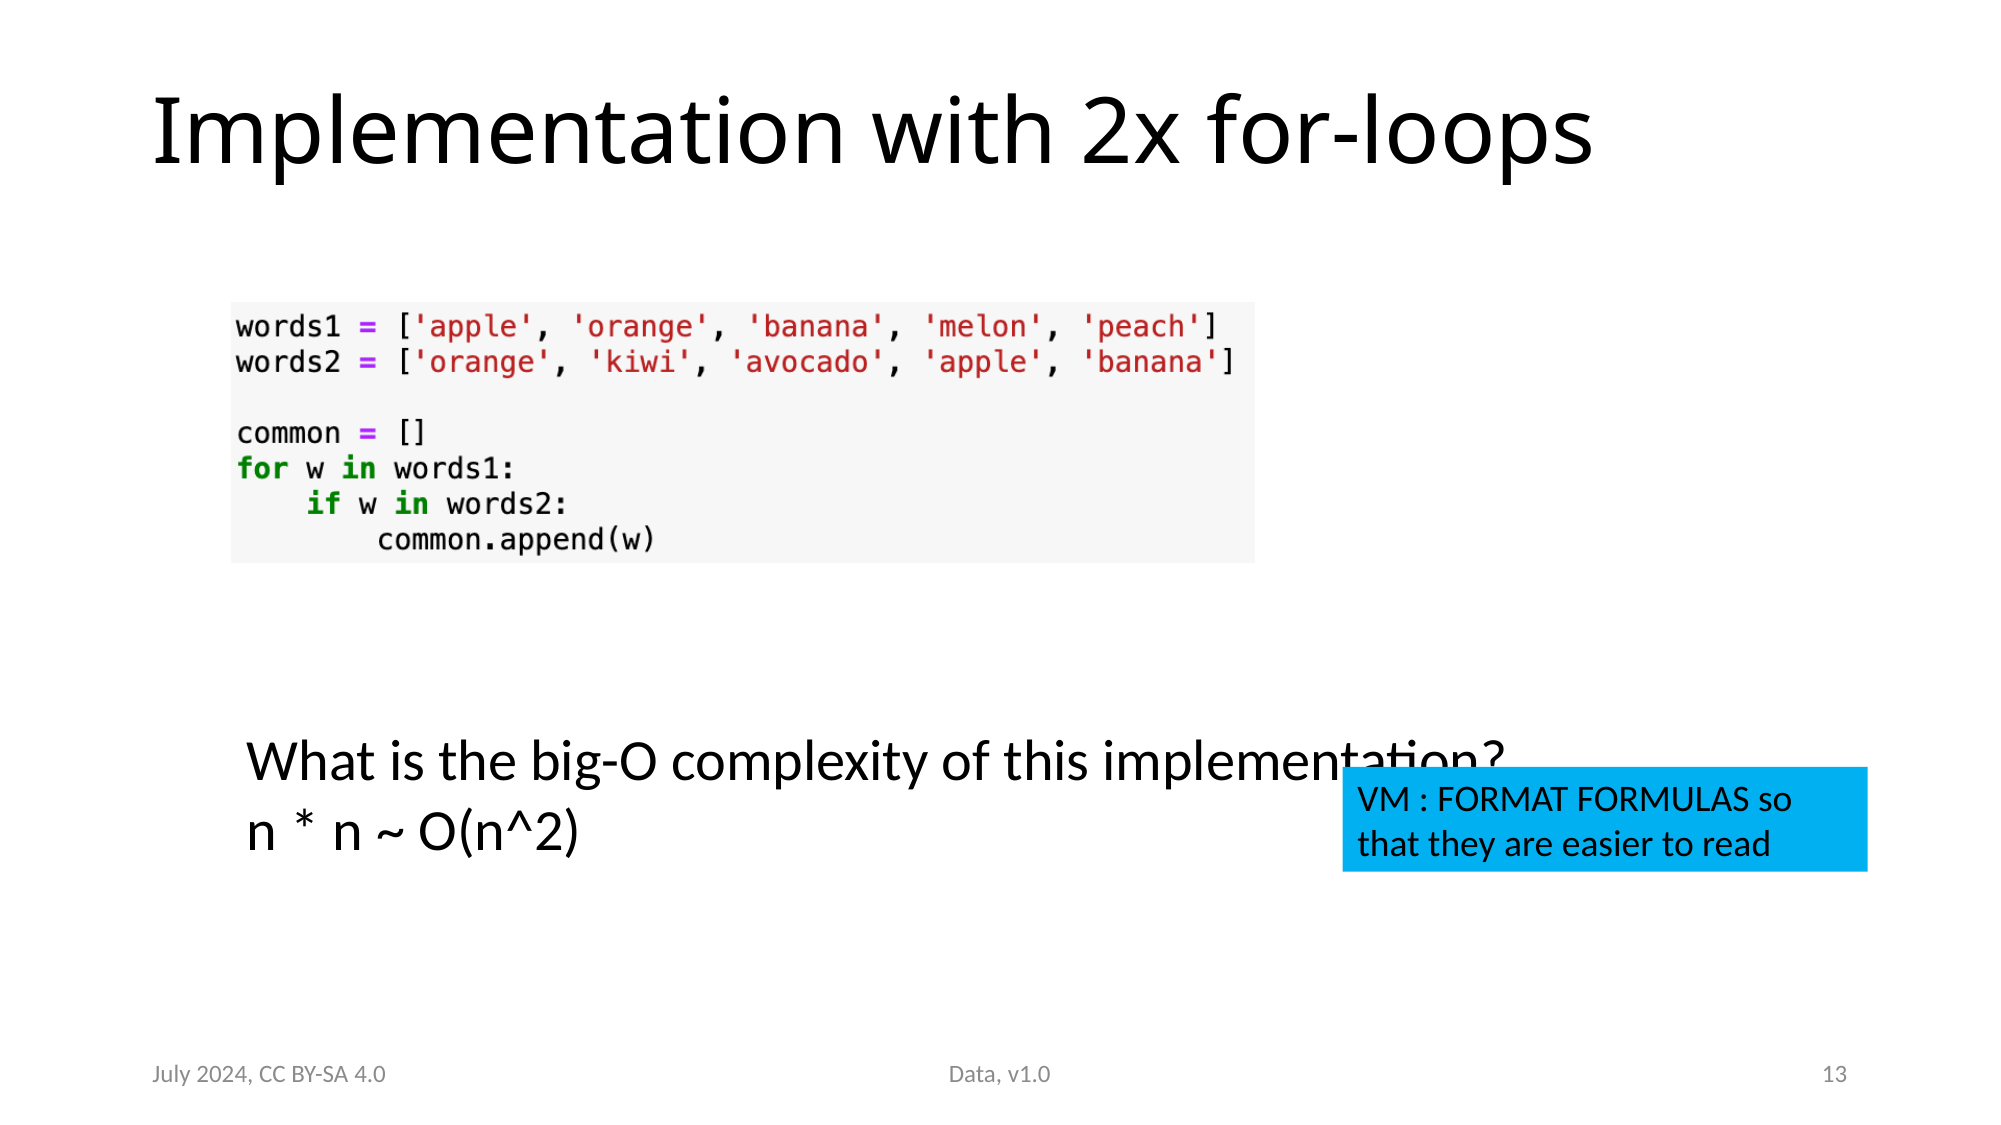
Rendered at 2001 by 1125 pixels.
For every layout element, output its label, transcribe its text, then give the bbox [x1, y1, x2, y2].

footer Data, v1.0 [662, 1042, 1338, 1103]
slide_number 13 [1412, 1042, 1863, 1103]
text_box VM : FORMAT FORMULAS so that they are easier to read [1342, 766, 1868, 872]
title Implementation with 2x for-loops [137, 59, 1863, 209]
picture [231, 301, 1255, 563]
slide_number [137, 1042, 588, 1103]
text_box What is the big-O complexity of this implementation? n * n ~ O(n^2) [232, 715, 1768, 870]
